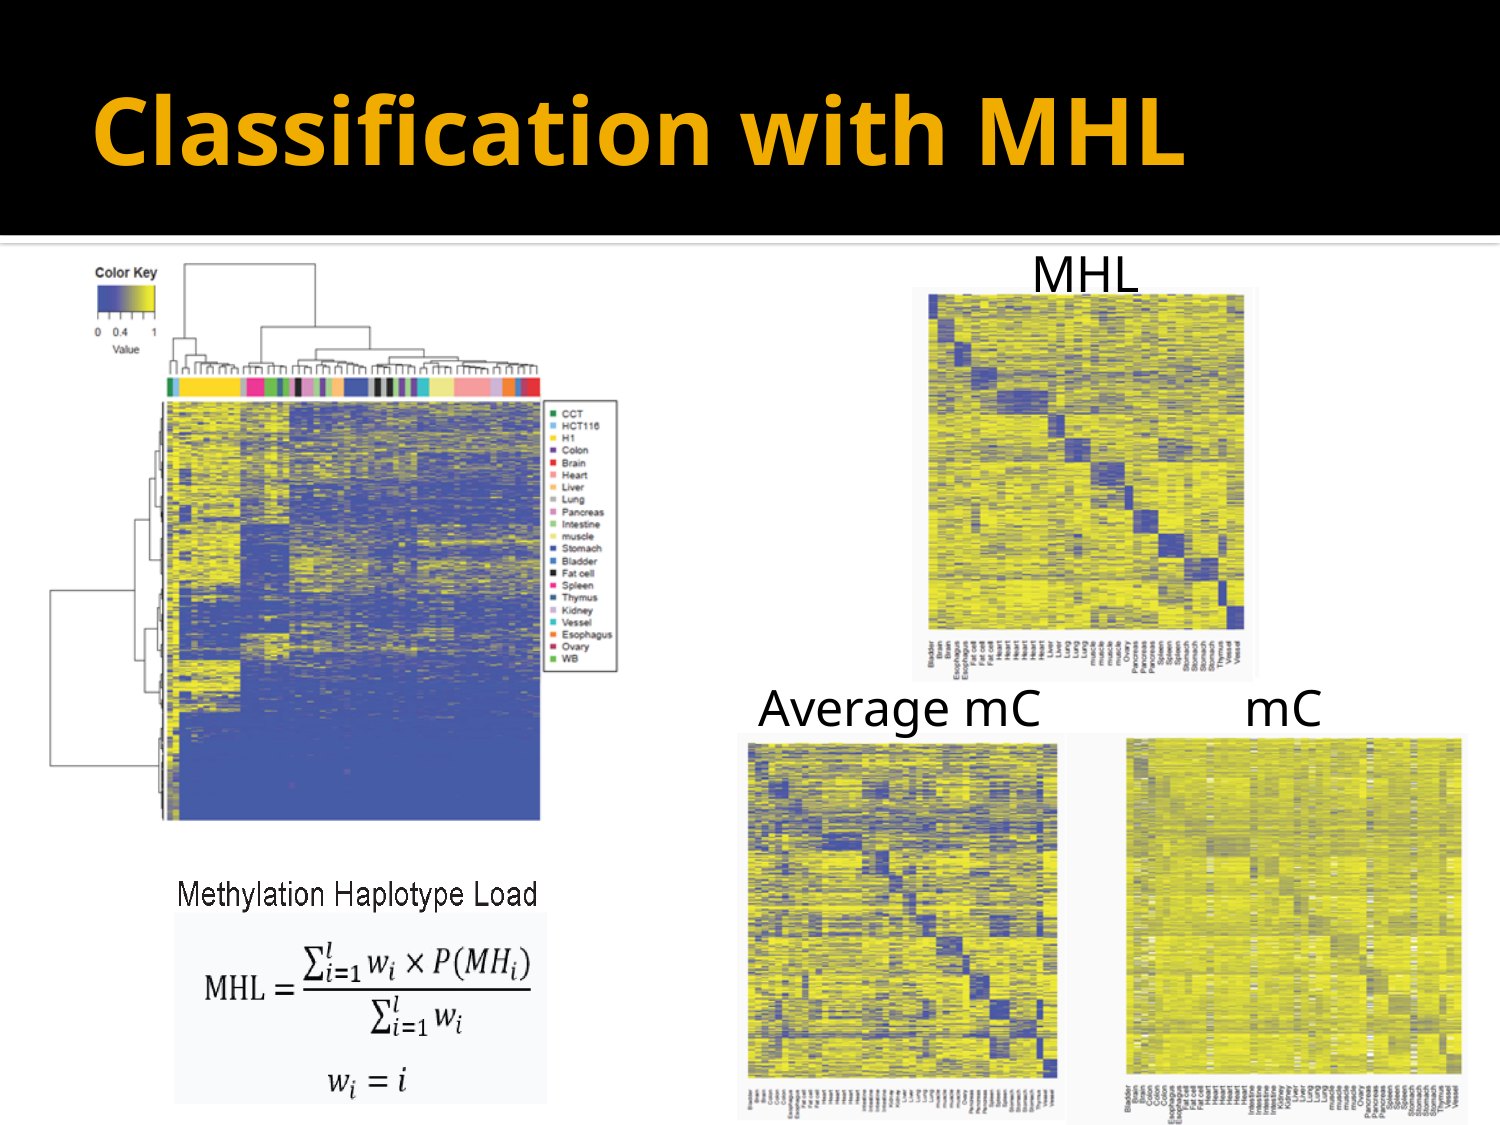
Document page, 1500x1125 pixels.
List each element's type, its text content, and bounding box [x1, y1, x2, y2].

picture [35, 250, 625, 829]
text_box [737, 234, 1475, 1125]
picture [174, 870, 547, 1104]
title Classification with MHL [75, 24, 1425, 231]
